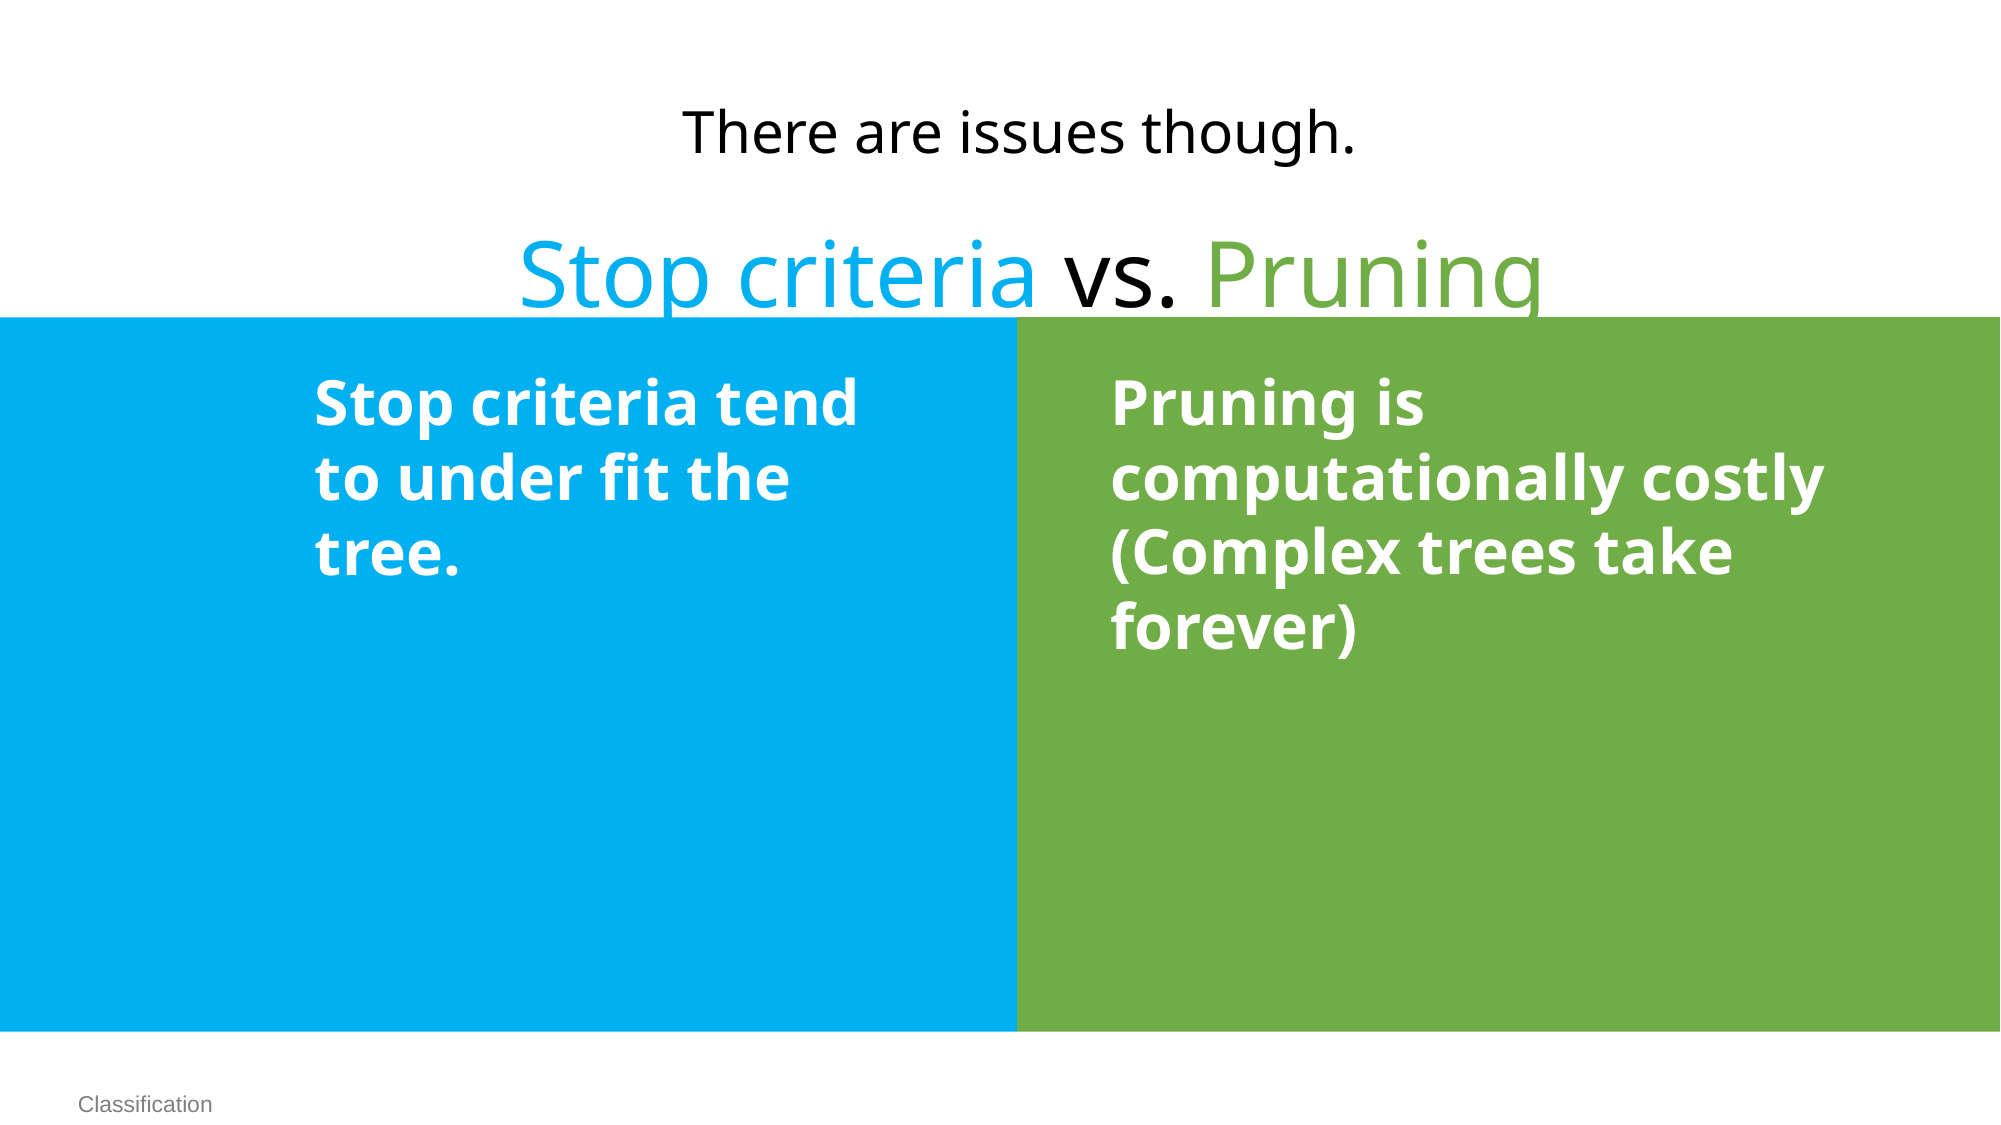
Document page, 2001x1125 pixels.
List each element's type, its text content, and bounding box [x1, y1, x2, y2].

text_box Classification [63, 1082, 404, 1125]
text_box Stop criteria tend to under fit the tree. [299, 355, 949, 595]
text_box Pruning is computationally costly (Complex trees take forever) [1095, 355, 1922, 670]
text_box There are issues though. [299, 87, 1740, 173]
text_box [0, 316, 1018, 1033]
text_box [1018, 316, 2000, 1033]
text_box Stop criteria vs. Pruning [257, 208, 1809, 334]
